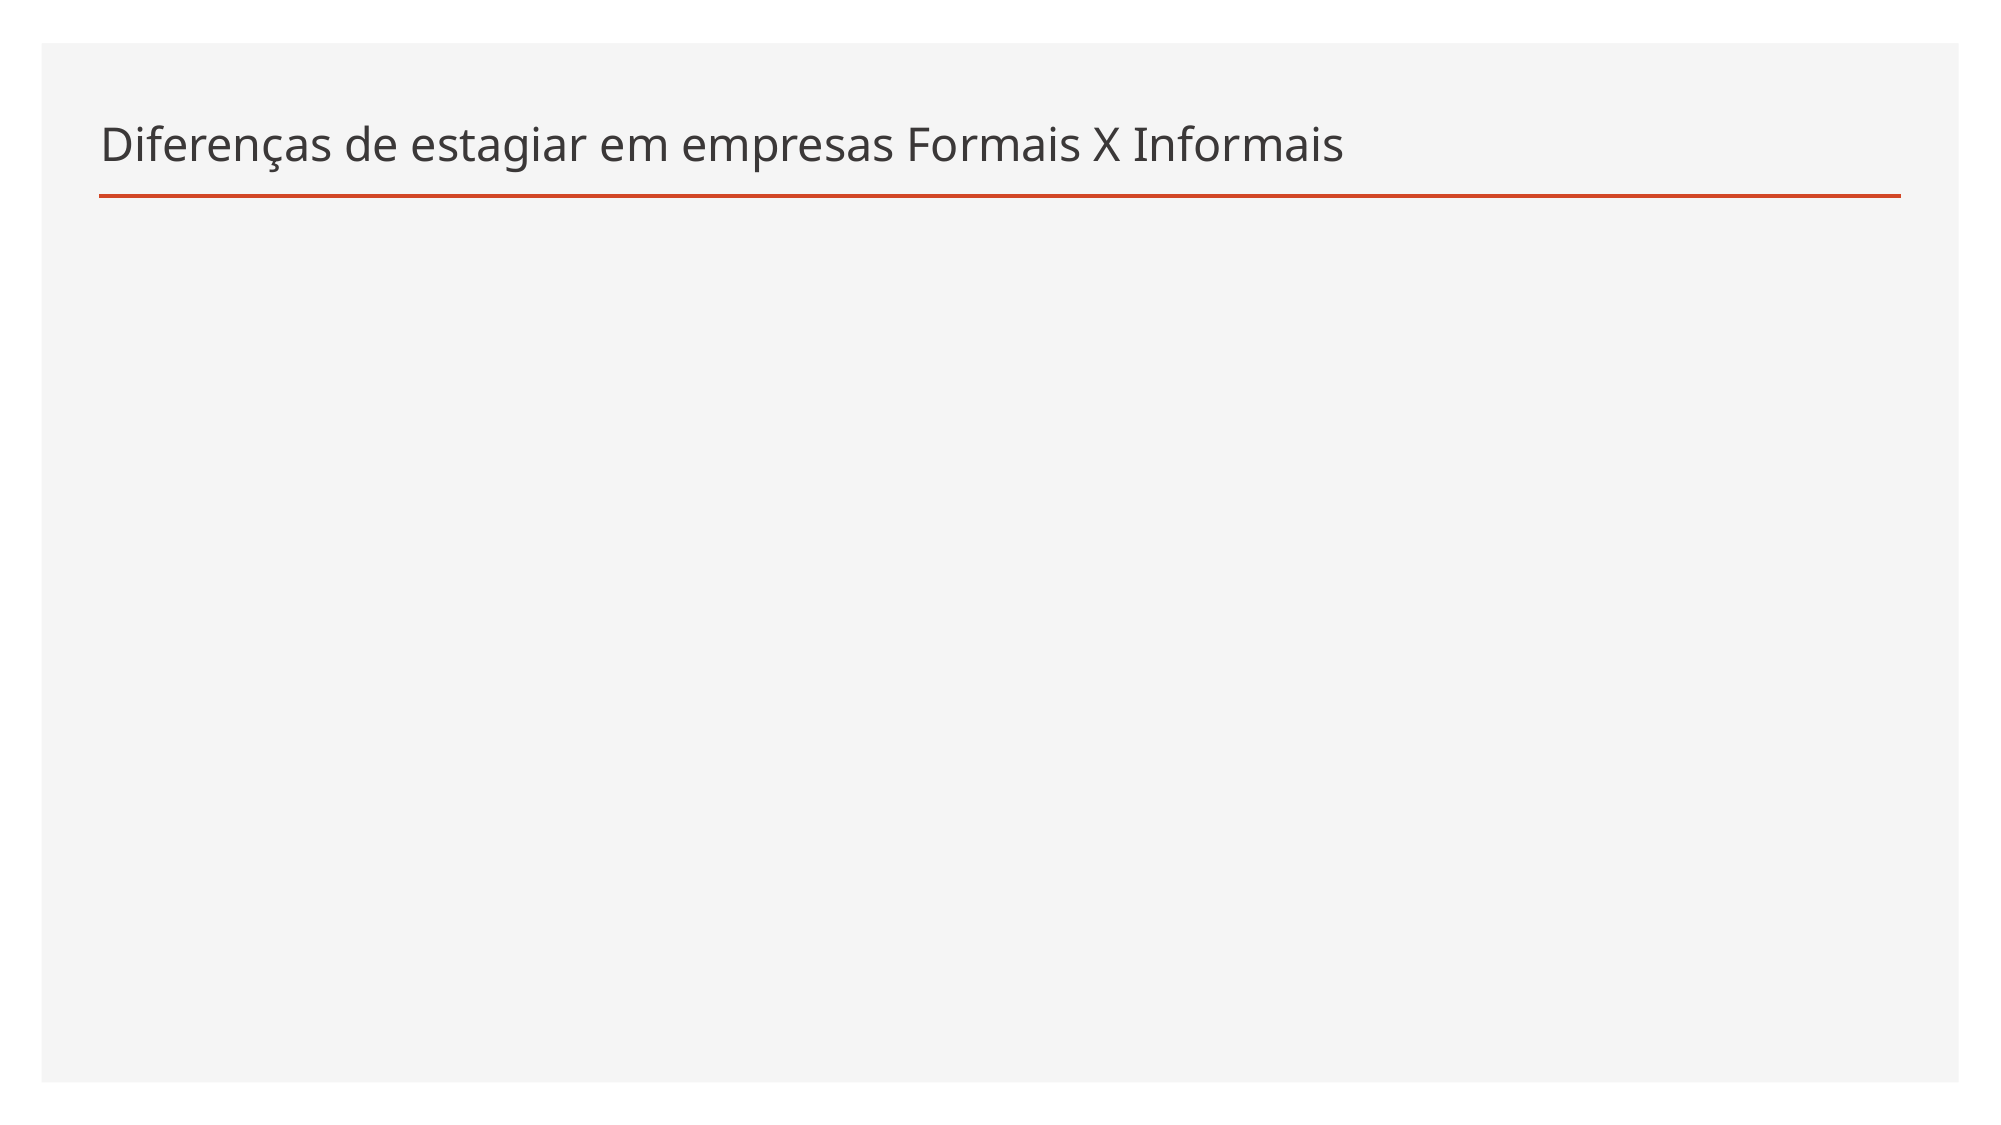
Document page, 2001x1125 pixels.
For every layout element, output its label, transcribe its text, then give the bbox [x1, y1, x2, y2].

title Diferenças de estagiar em empresas Formais X Informais [85, 73, 1529, 179]
